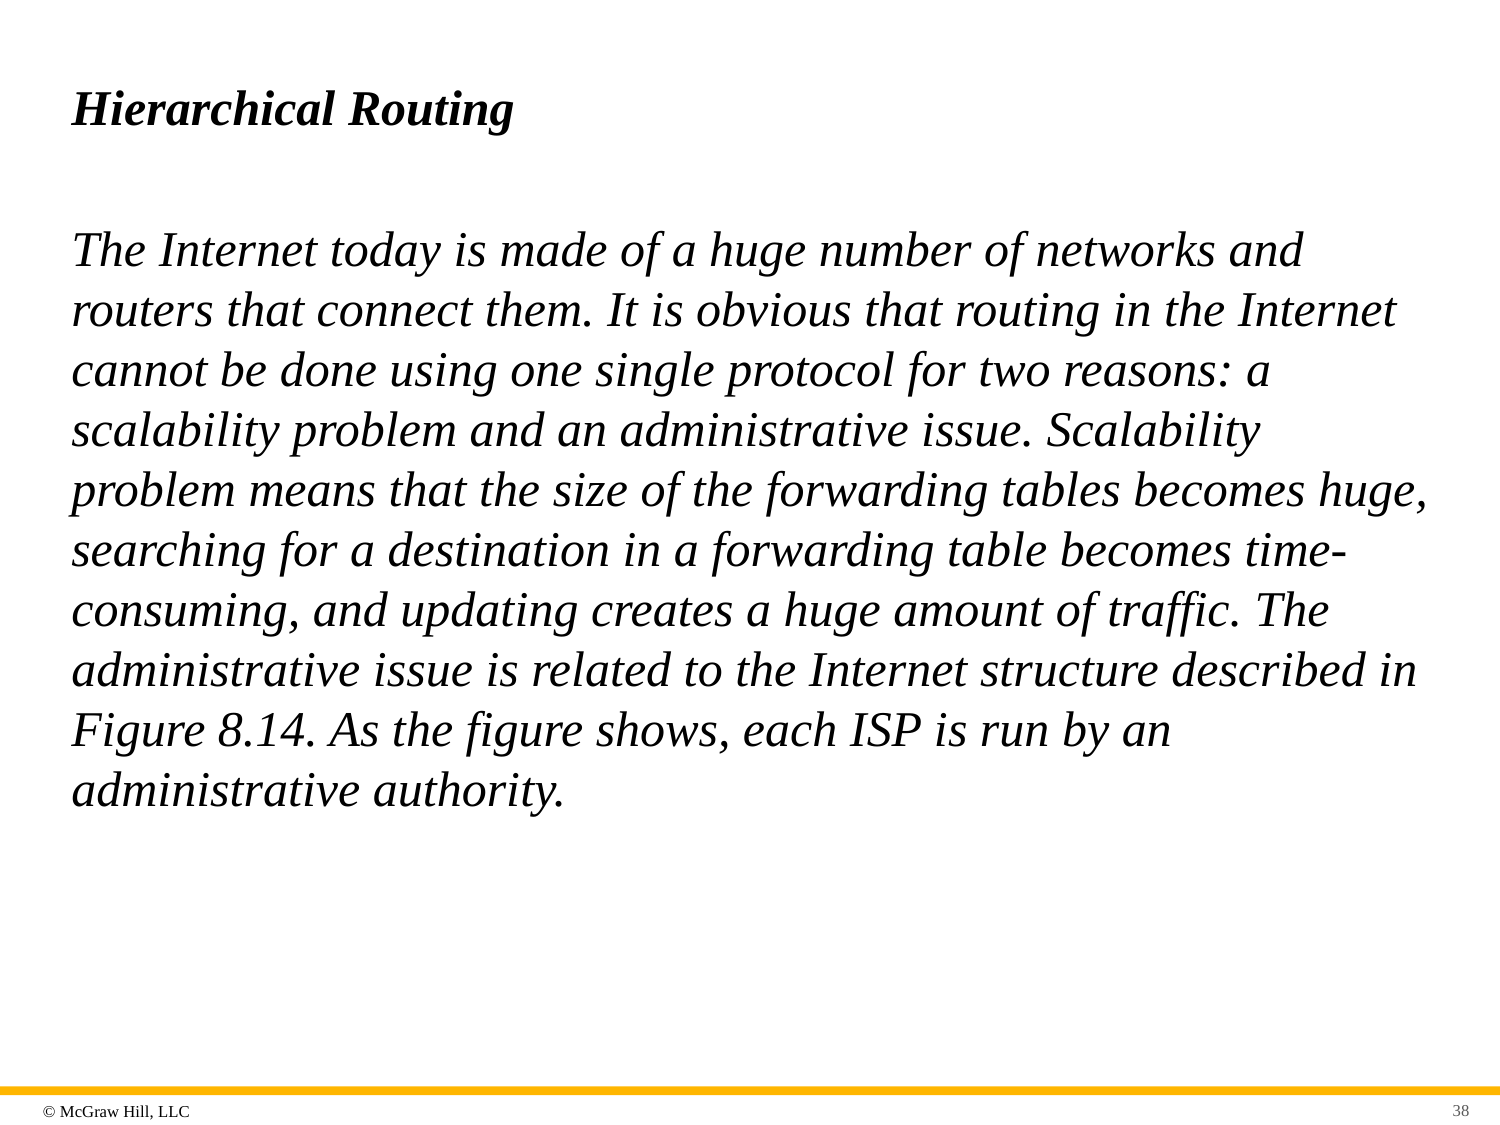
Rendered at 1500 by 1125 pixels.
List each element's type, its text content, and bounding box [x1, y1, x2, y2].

title Hierarchical Routing [56, 50, 1444, 162]
list The Internet today is made of a huge number of networks and routers that connect them. It is obvious that routing in the Internet cannot be done using one single protocol for two reasons: a scalability problem and an administrative issue. Scalability problem means that the size of the forwarding tables becomes huge, searching for a destination in a forwarding table becomes time-consuming, and updating creates a huge amount of traffic. The administrative issue is related to the Internet structure described in Figure 8.14. As the figure shows, each ISP is run by an administrative authority. [56, 209, 1444, 1056]
slide_number 38 [1418, 1096, 1477, 1123]
